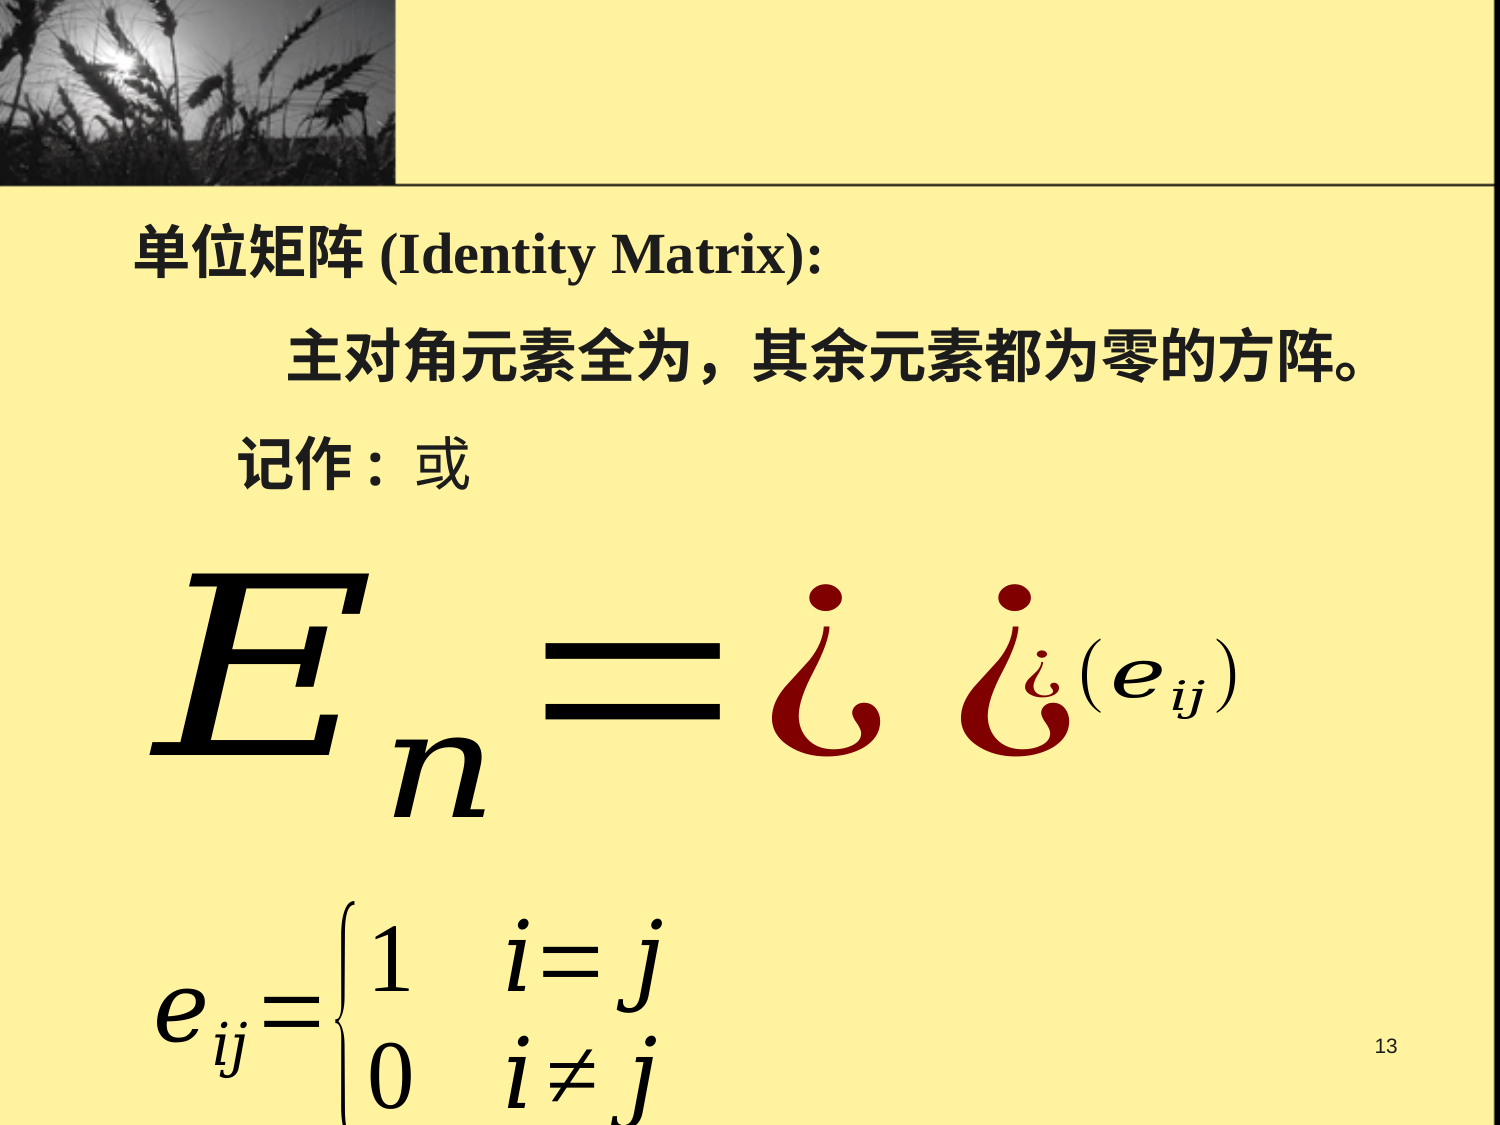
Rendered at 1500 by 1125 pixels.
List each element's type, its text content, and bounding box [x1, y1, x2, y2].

picture [0, 0, 1500, 1125]
text_box 单位矩阵(Identity Matrix): [117, 208, 840, 293]
slide_number 13 [1200, 1025, 1413, 1100]
